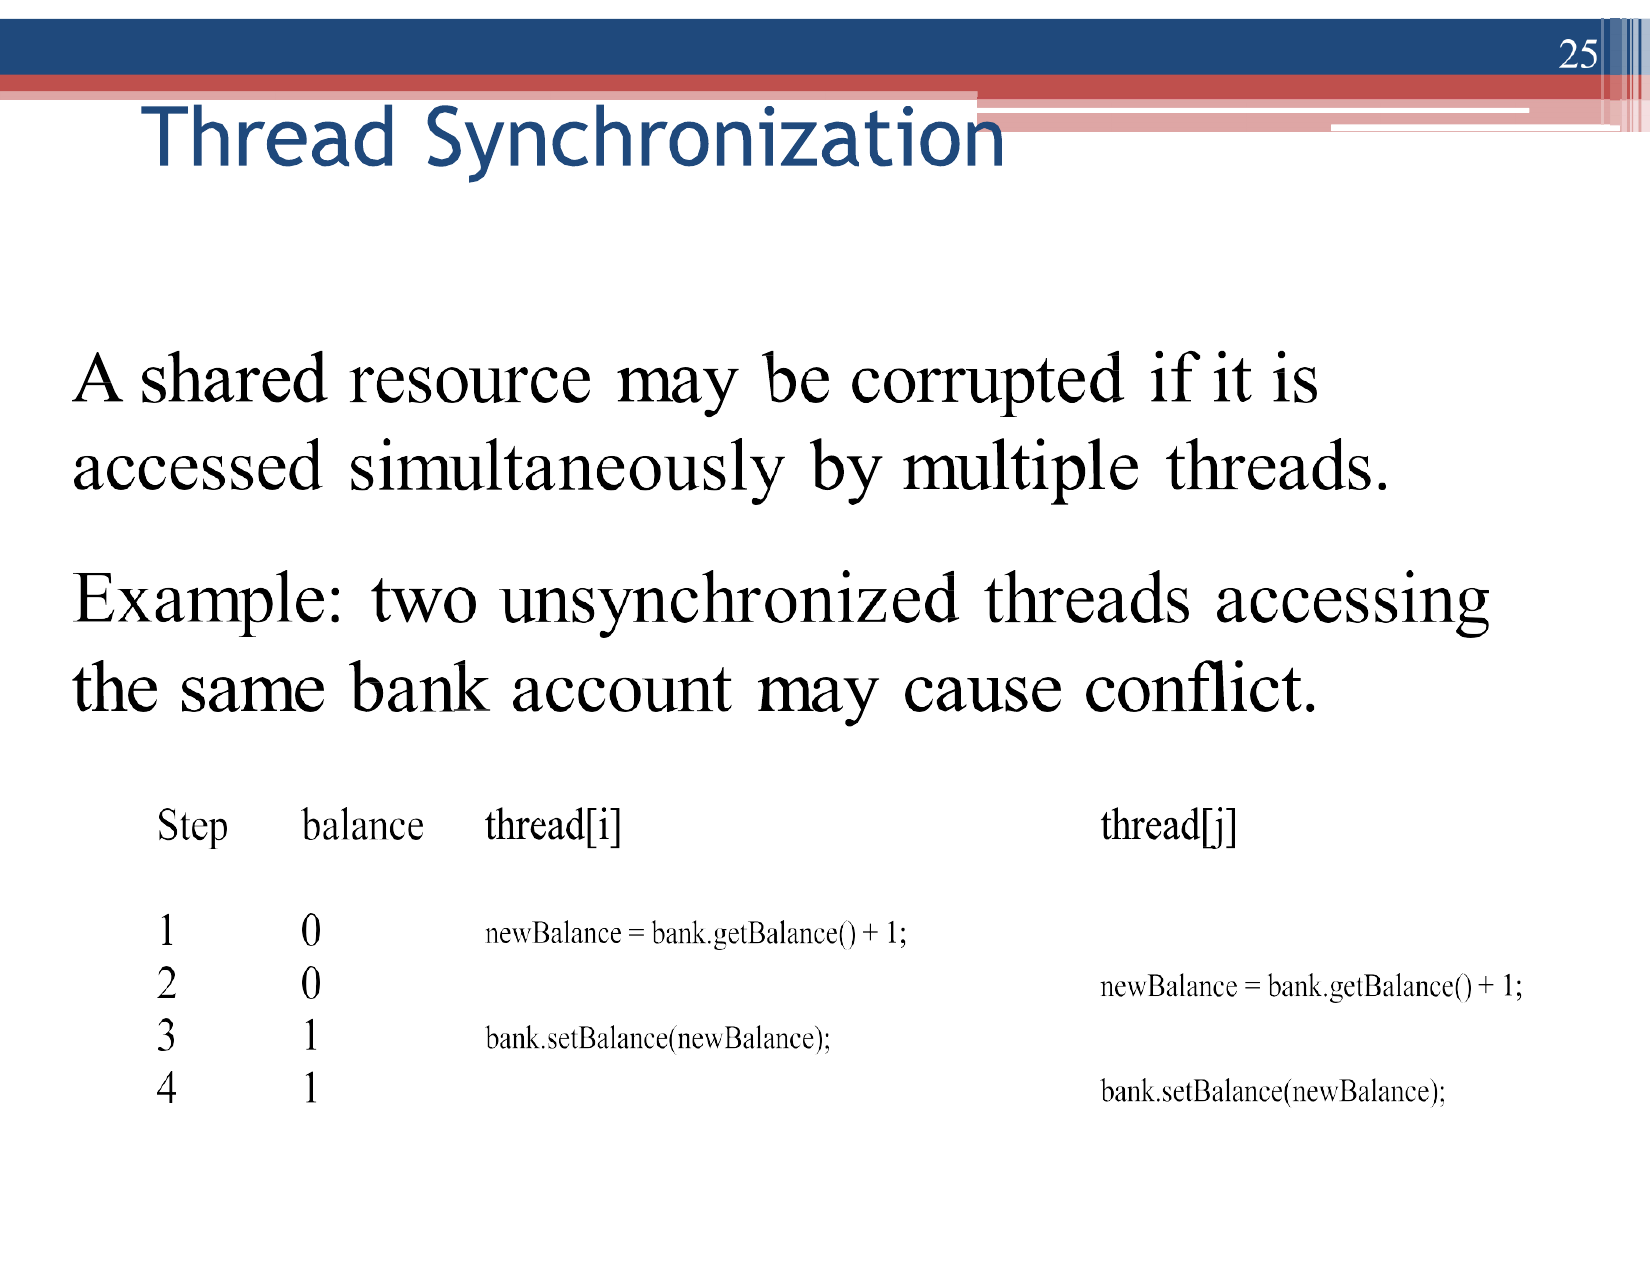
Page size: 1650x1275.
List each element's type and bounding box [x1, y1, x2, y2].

text_box [485, 807, 530, 840]
text_box [1517, 992, 1522, 1001]
text_box [1213, 367, 1231, 402]
picture [1559, 39, 1597, 68]
text_box [530, 817, 546, 840]
text_box [617, 367, 739, 418]
text_box [641, 121, 668, 166]
text_box [967, 121, 1002, 166]
picture [158, 1018, 175, 1051]
text_box [72, 659, 157, 712]
picture [1100, 1077, 1444, 1108]
text_box [759, 122, 773, 166]
text_box [182, 676, 324, 713]
picture [1100, 972, 1471, 1003]
text_box [72, 352, 124, 402]
text_box [780, 122, 817, 166]
text_box [161, 913, 173, 945]
picture [484, 1025, 829, 1055]
picture [513, 667, 732, 712]
text_box [305, 1018, 317, 1050]
text_box [610, 808, 620, 849]
text_box [1504, 973, 1512, 996]
text_box [1155, 350, 1163, 359]
text_box [1218, 350, 1226, 359]
text_box [901, 939, 906, 948]
picture [73, 438, 324, 491]
text_box [1171, 350, 1201, 402]
text_box [669, 121, 709, 167]
text_box [1272, 350, 1317, 403]
picture [0, 18, 1650, 132]
text_box [821, 121, 859, 167]
picture [159, 807, 227, 849]
text_box [596, 104, 631, 166]
text_box [904, 676, 1061, 713]
text_box [354, 104, 393, 167]
text_box [761, 350, 829, 403]
text_box [852, 350, 1125, 418]
text_box [903, 106, 913, 116]
text_box [348, 659, 491, 712]
text_box [764, 106, 775, 116]
picture [300, 807, 423, 840]
picture [302, 966, 320, 999]
picture [349, 367, 590, 403]
picture [157, 1071, 176, 1103]
picture [72, 570, 339, 638]
text_box [464, 122, 505, 183]
picture [350, 438, 786, 506]
picture [1165, 438, 1386, 491]
text_box [897, 122, 912, 166]
picture [1217, 570, 1489, 638]
picture [984, 570, 1189, 623]
text_box [599, 817, 609, 839]
text_box [846, 456, 883, 505]
picture [629, 919, 855, 950]
text_box [757, 677, 880, 727]
text_box [499, 570, 960, 638]
text_box [566, 807, 585, 840]
text_box [141, 106, 188, 166]
text_box [552, 121, 589, 167]
text_box [1086, 659, 1315, 712]
text_box [238, 121, 266, 166]
text_box [587, 808, 597, 849]
text_box [864, 110, 893, 167]
text_box [142, 350, 329, 403]
text_box [305, 1071, 317, 1103]
text_box [311, 121, 350, 167]
text_box [427, 105, 461, 167]
picture [302, 913, 320, 946]
picture [485, 919, 622, 944]
text_box [716, 121, 752, 166]
text_box [809, 438, 844, 491]
text_box [903, 438, 1139, 505]
text_box [371, 577, 476, 623]
text_box [920, 121, 960, 167]
picture [157, 966, 176, 998]
text_box [1150, 367, 1168, 402]
text_box [266, 121, 307, 167]
text_box [548, 817, 565, 840]
text_box [510, 121, 545, 166]
text_box [1100, 807, 1236, 850]
text_box [193, 104, 229, 166]
text_box [1232, 358, 1252, 402]
text_box [888, 920, 896, 943]
